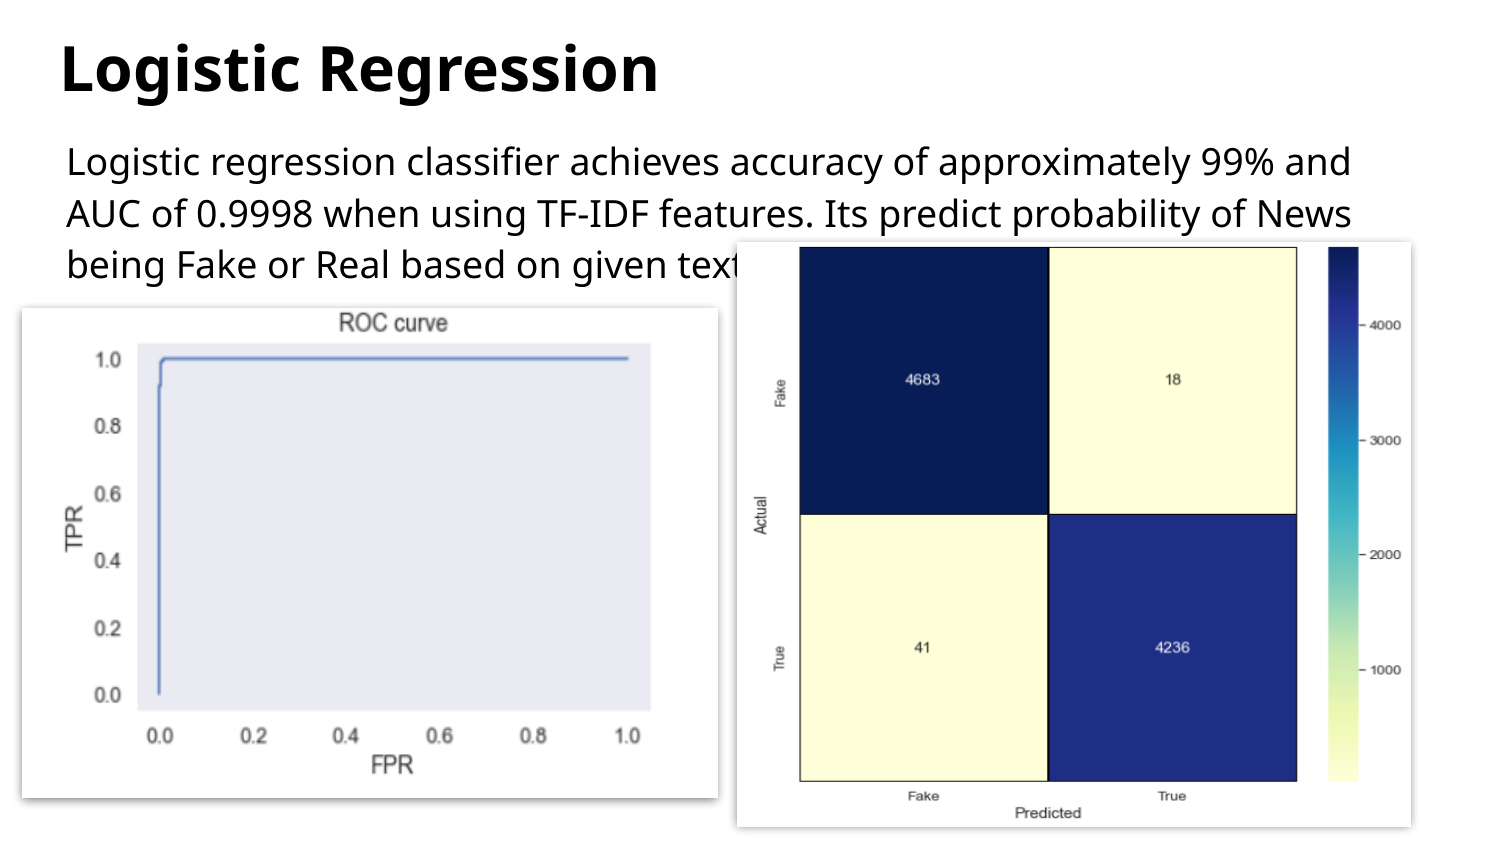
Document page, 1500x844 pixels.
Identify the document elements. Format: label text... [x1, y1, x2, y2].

picture [737, 242, 1412, 827]
picture [22, 308, 718, 798]
list Logistic regression classifier achieves accuracy of approximately 99% and AUC of 0.9998 when using TF-IDF features. Its predict probability of News being Fake or Real based on given text. [51, 116, 1449, 827]
title Logistic Regression [44, 13, 1443, 117]
